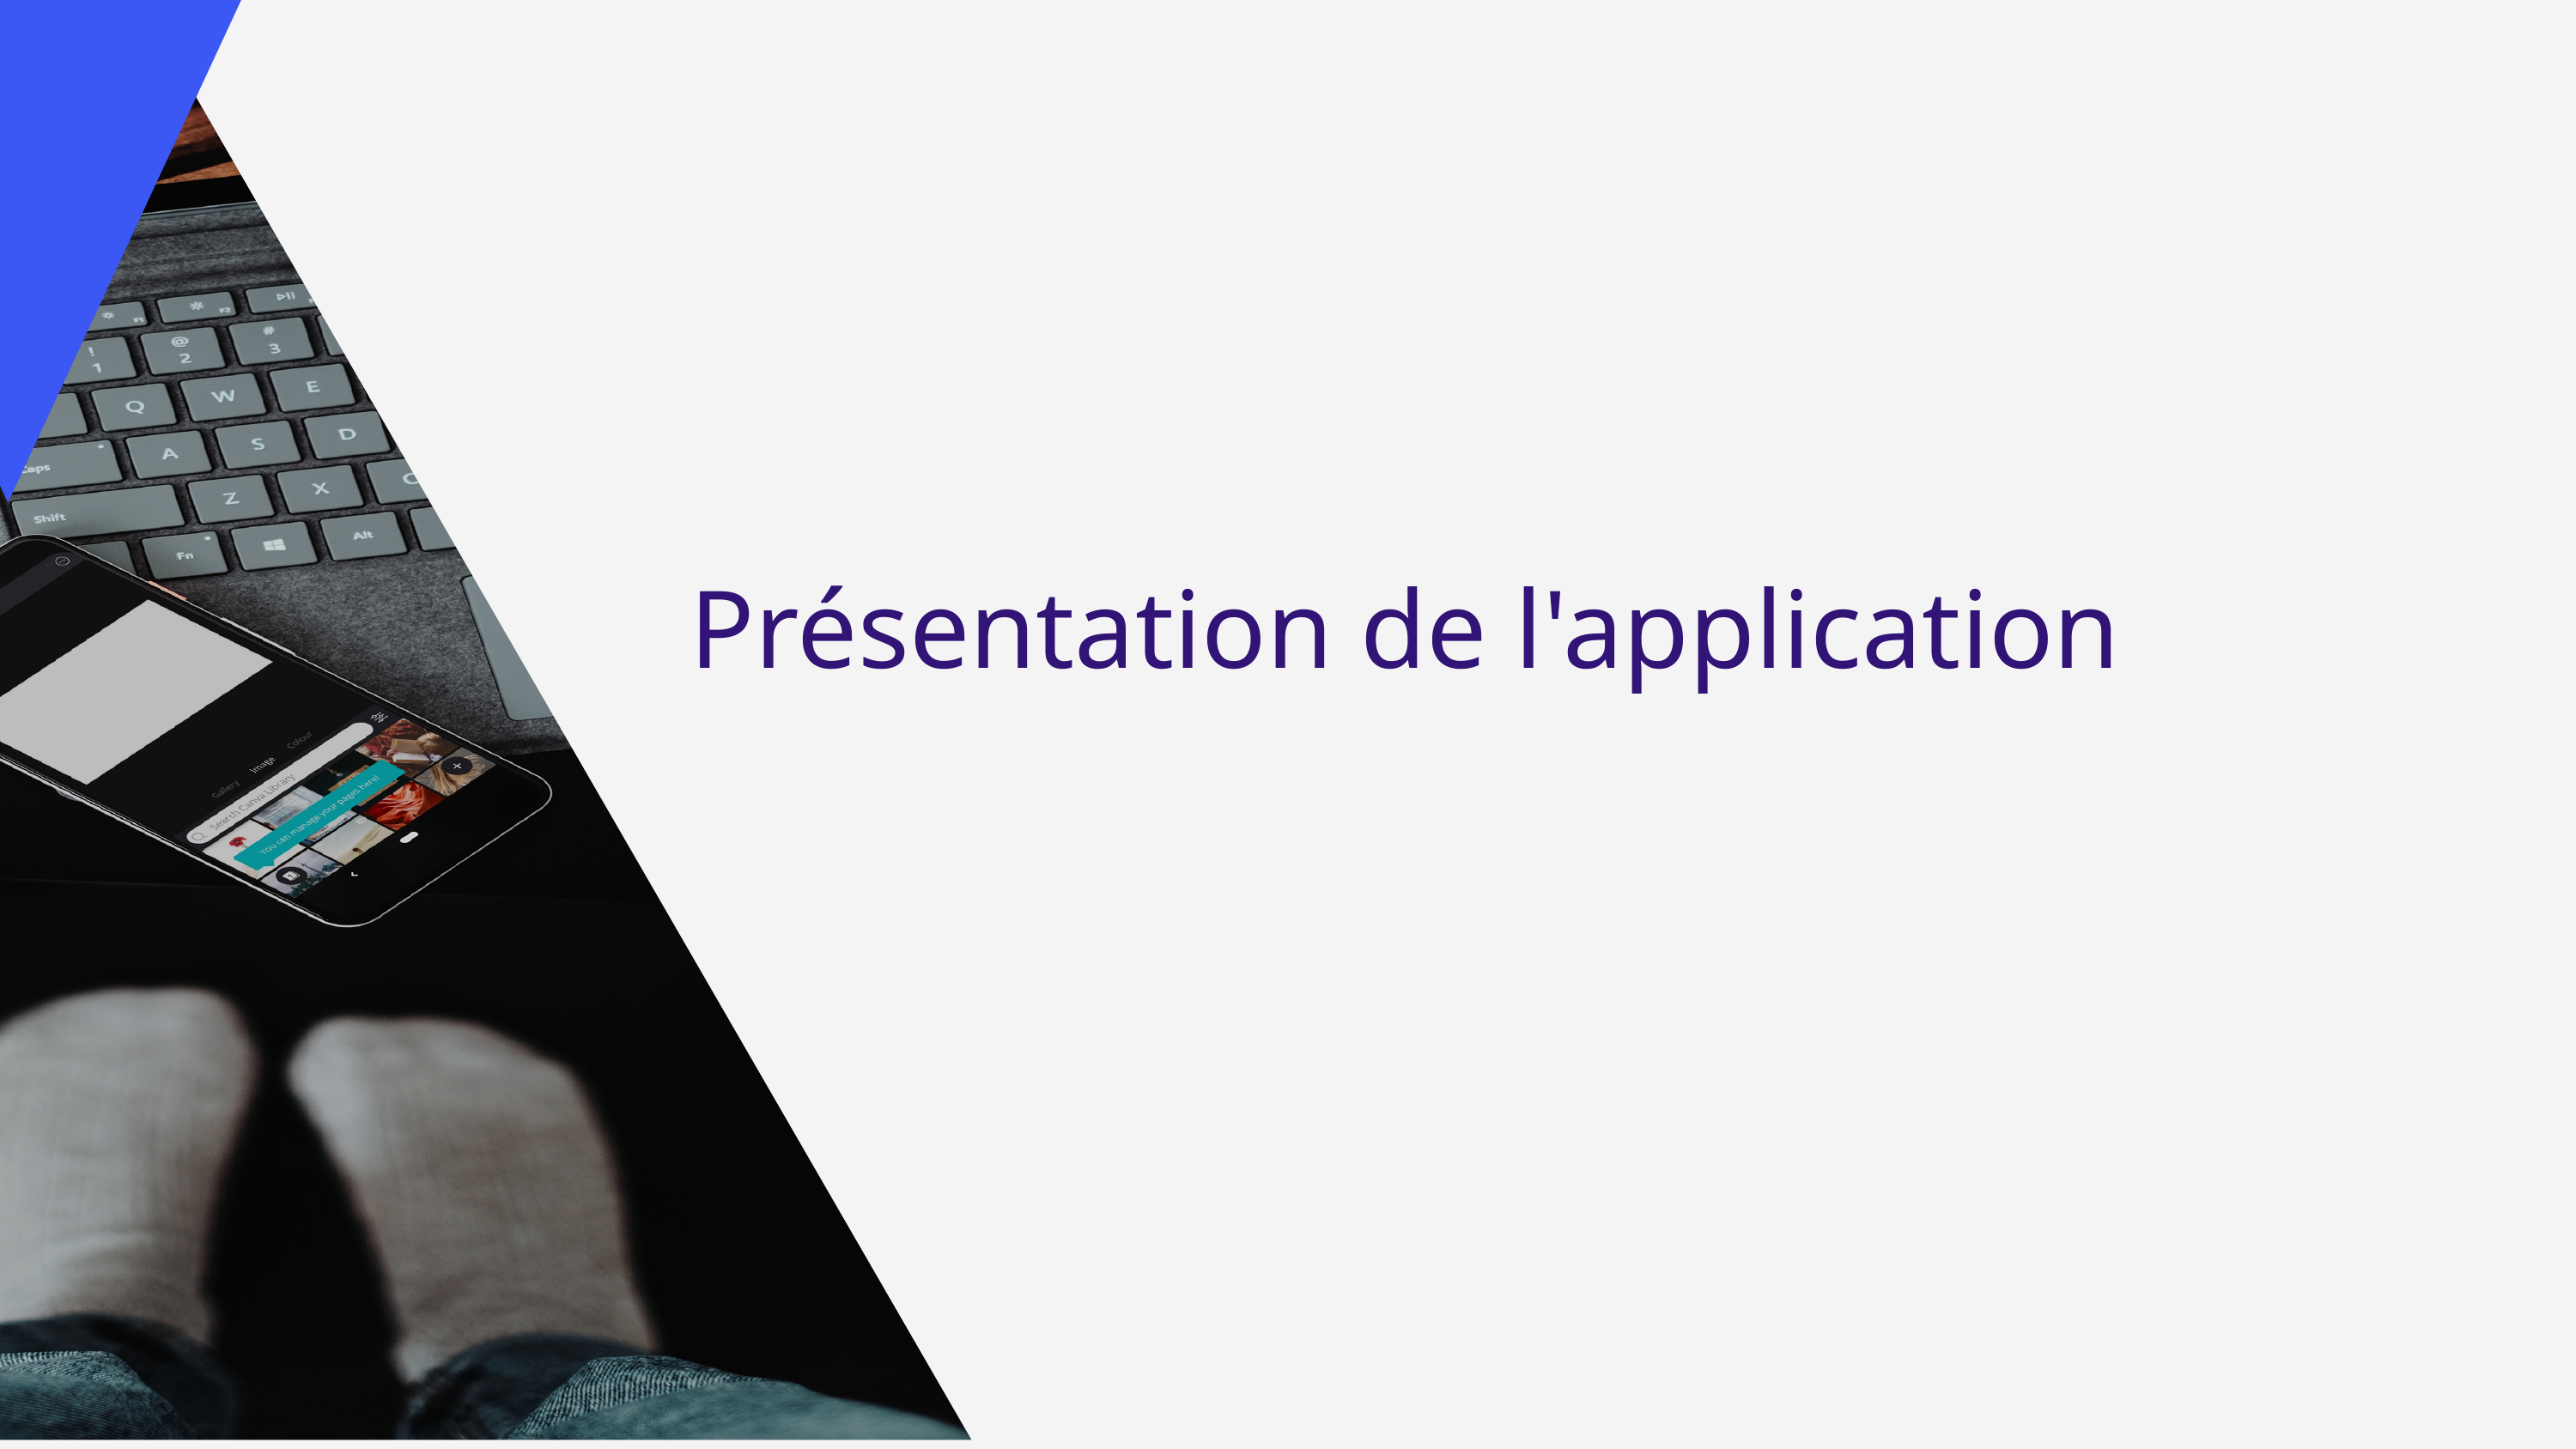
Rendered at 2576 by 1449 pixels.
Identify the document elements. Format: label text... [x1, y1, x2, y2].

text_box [0, 0, 245, 503]
text_box Présentation de l'application [992, 539, 2484, 690]
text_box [0, 0, 988, 1449]
